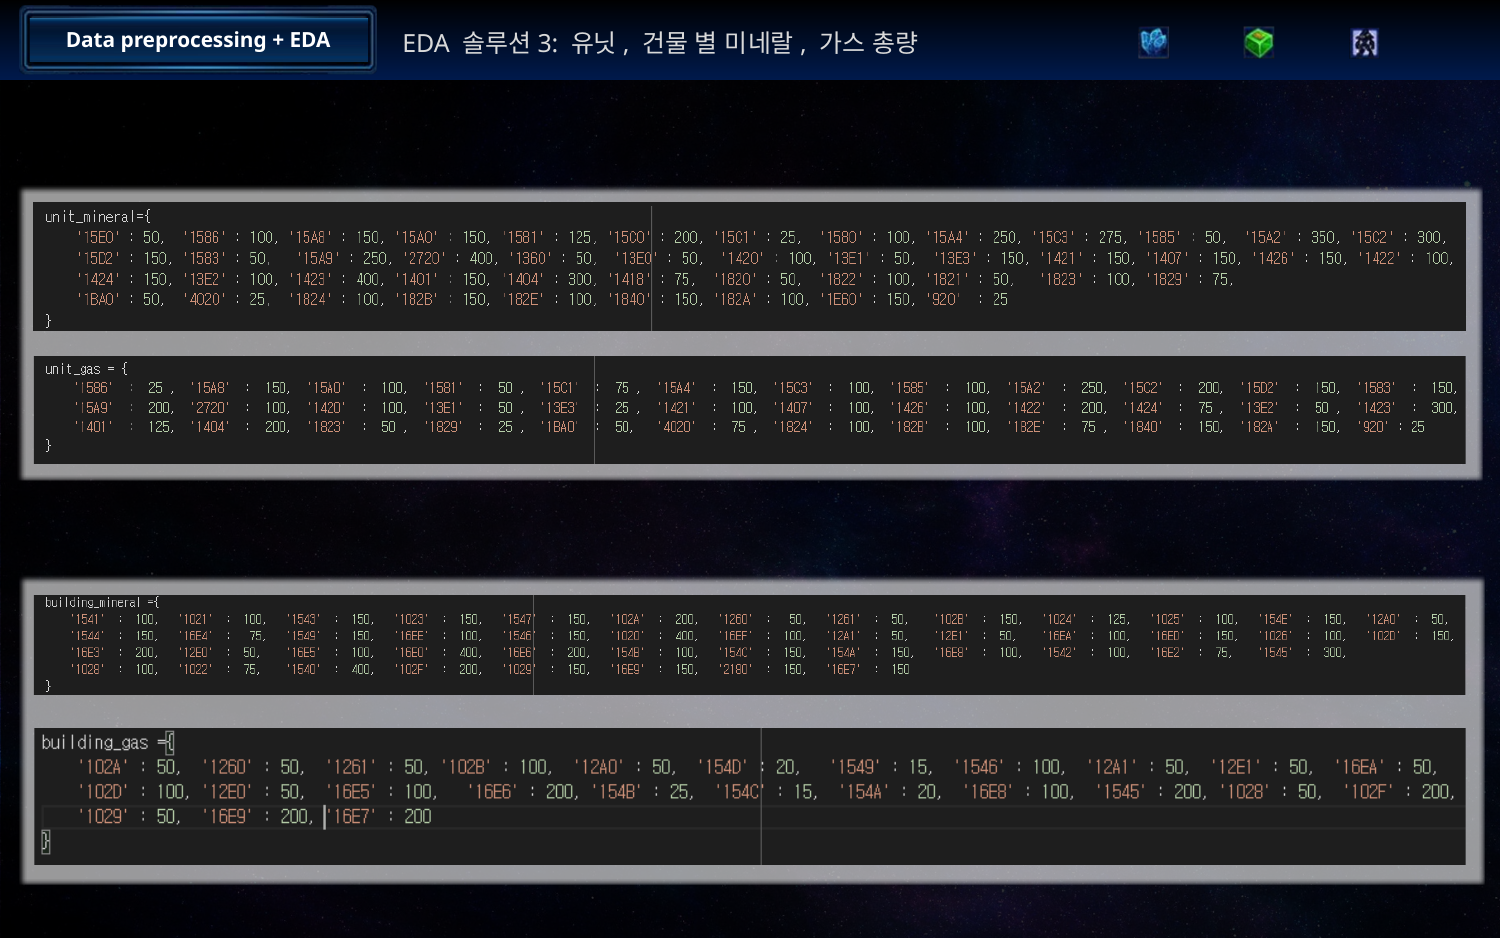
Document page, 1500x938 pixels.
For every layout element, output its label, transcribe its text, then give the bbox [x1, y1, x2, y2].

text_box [17, 184, 1483, 481]
text_box EDA 솔루션3: 유닛, 건물 별 미네랄, 가스 총량 [387, 19, 933, 65]
picture [0, 80, 1500, 938]
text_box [19, 574, 1485, 885]
picture [1136, 24, 1384, 60]
picture [17, 3, 379, 76]
